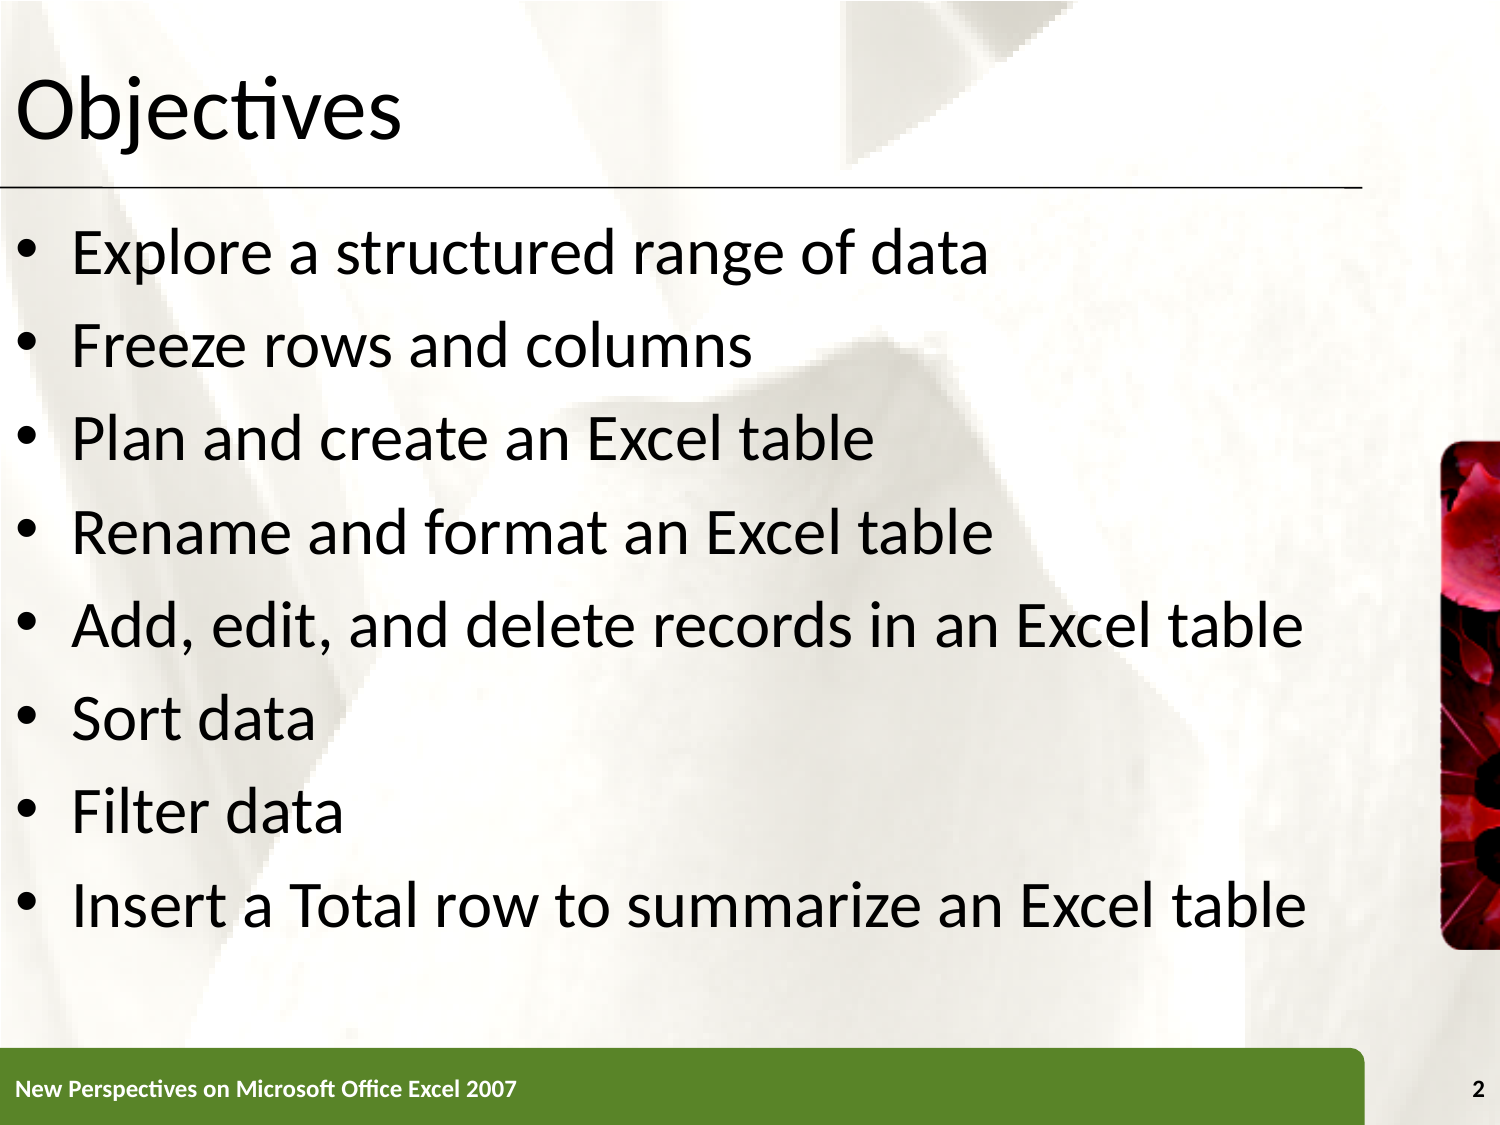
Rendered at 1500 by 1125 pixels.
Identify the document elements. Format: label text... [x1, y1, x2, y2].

slide_number 2 [1412, 1050, 1500, 1125]
footer New Perspectives on Microsoft Office Excel 2007 [0, 1050, 1350, 1125]
title Objectives [0, 24, 1363, 181]
picture [1437, 437, 1500, 950]
list Explore a structured range of data Freeze rows and columns Plan and create an Excel table Rename and format an Excel table Add, edit, and delete records in an Excel table Sort data Filter data Insert a Total row to summarize an Excel table [0, 199, 1426, 1006]
